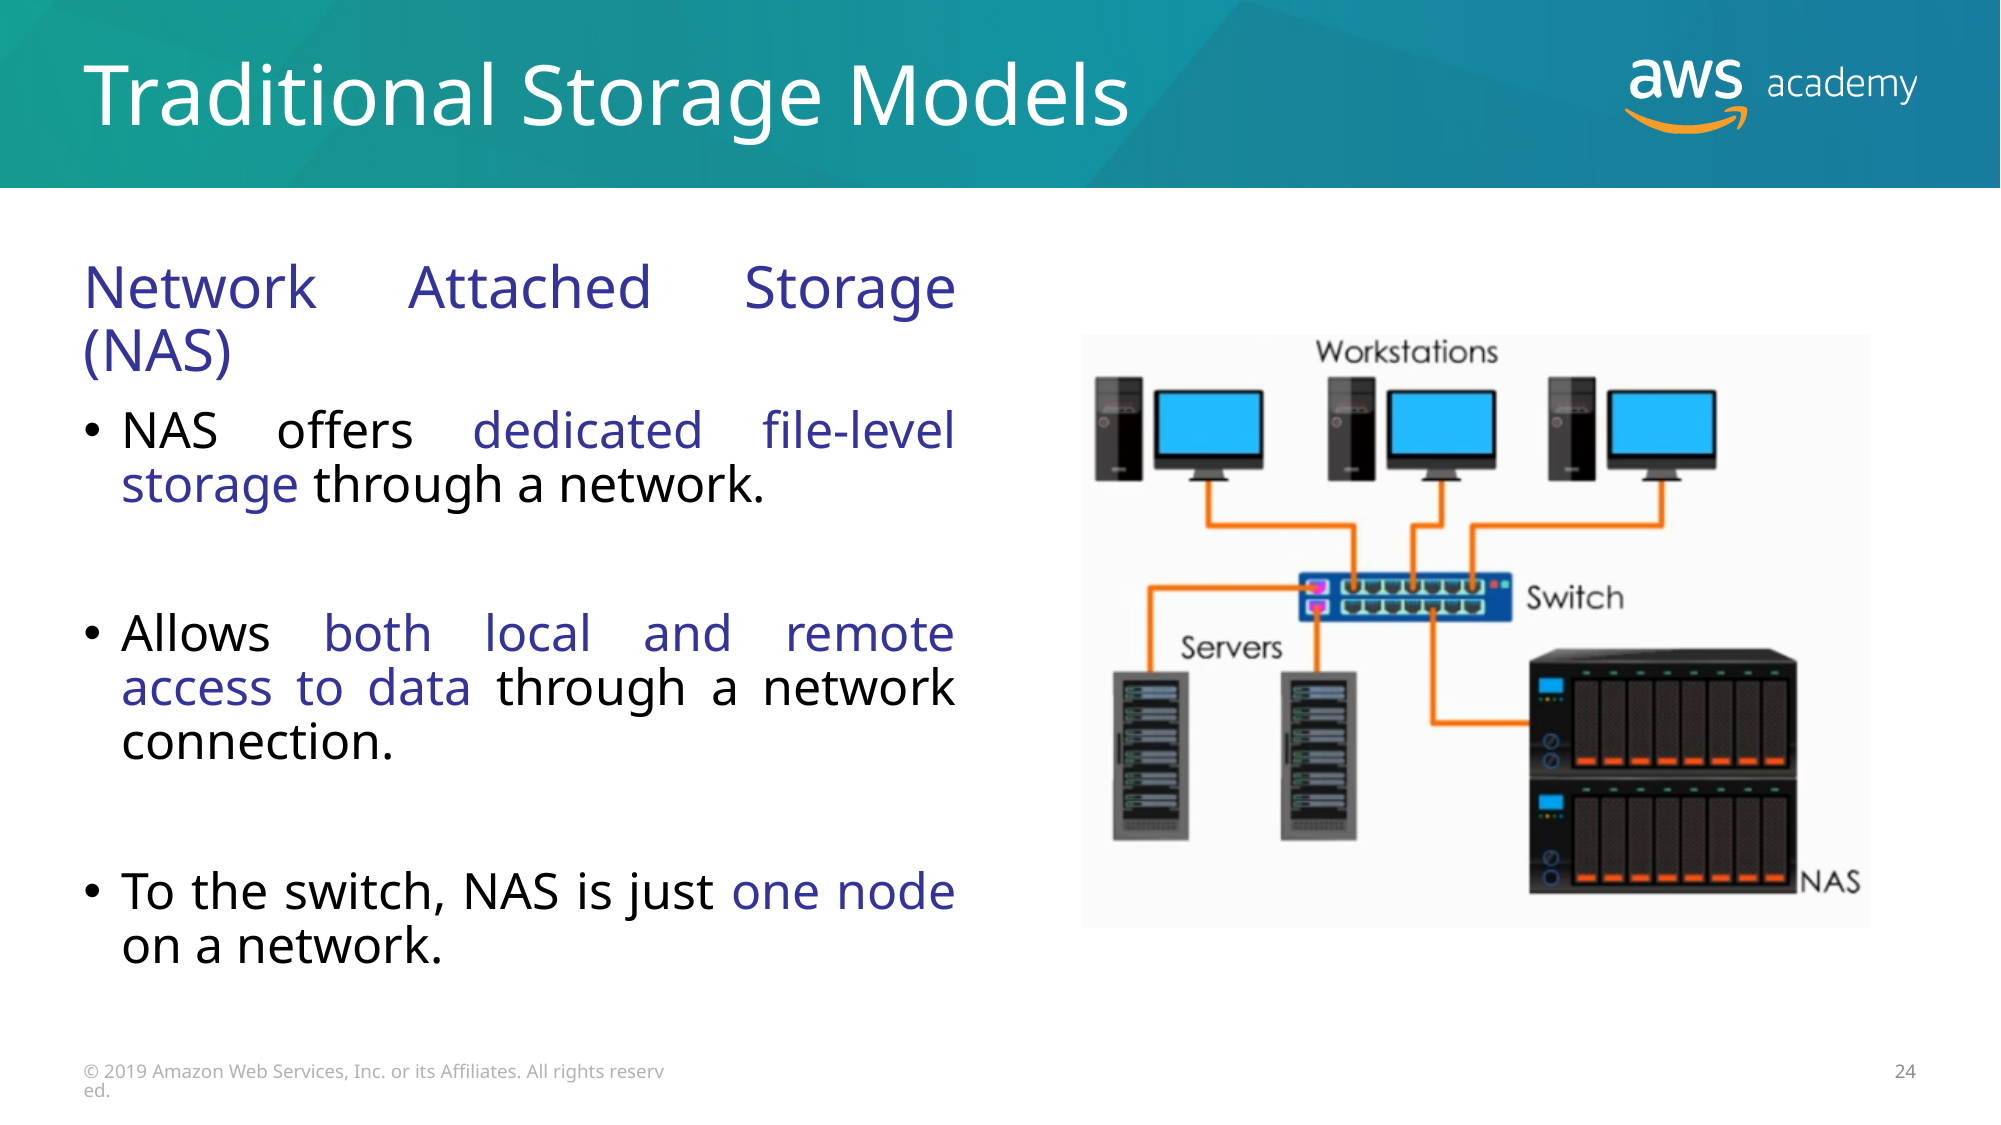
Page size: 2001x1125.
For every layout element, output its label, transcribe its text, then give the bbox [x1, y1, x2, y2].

list Network Attached Storage (NAS) NAS offers dedicated file-level storage through a network. Allows both local and remote access to data through a network connection. To the switch, NAS is just one node on a network. [68, 250, 972, 1014]
slide_number 24 [1481, 1042, 1932, 1103]
title Traditional Storage Models [68, 59, 1551, 138]
footer © 2019 Amazon Web Services, Inc. or its Affiliates. All rights reserved. [68, 1042, 682, 1103]
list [1081, 335, 1871, 928]
picture [0, 0, 2000, 188]
